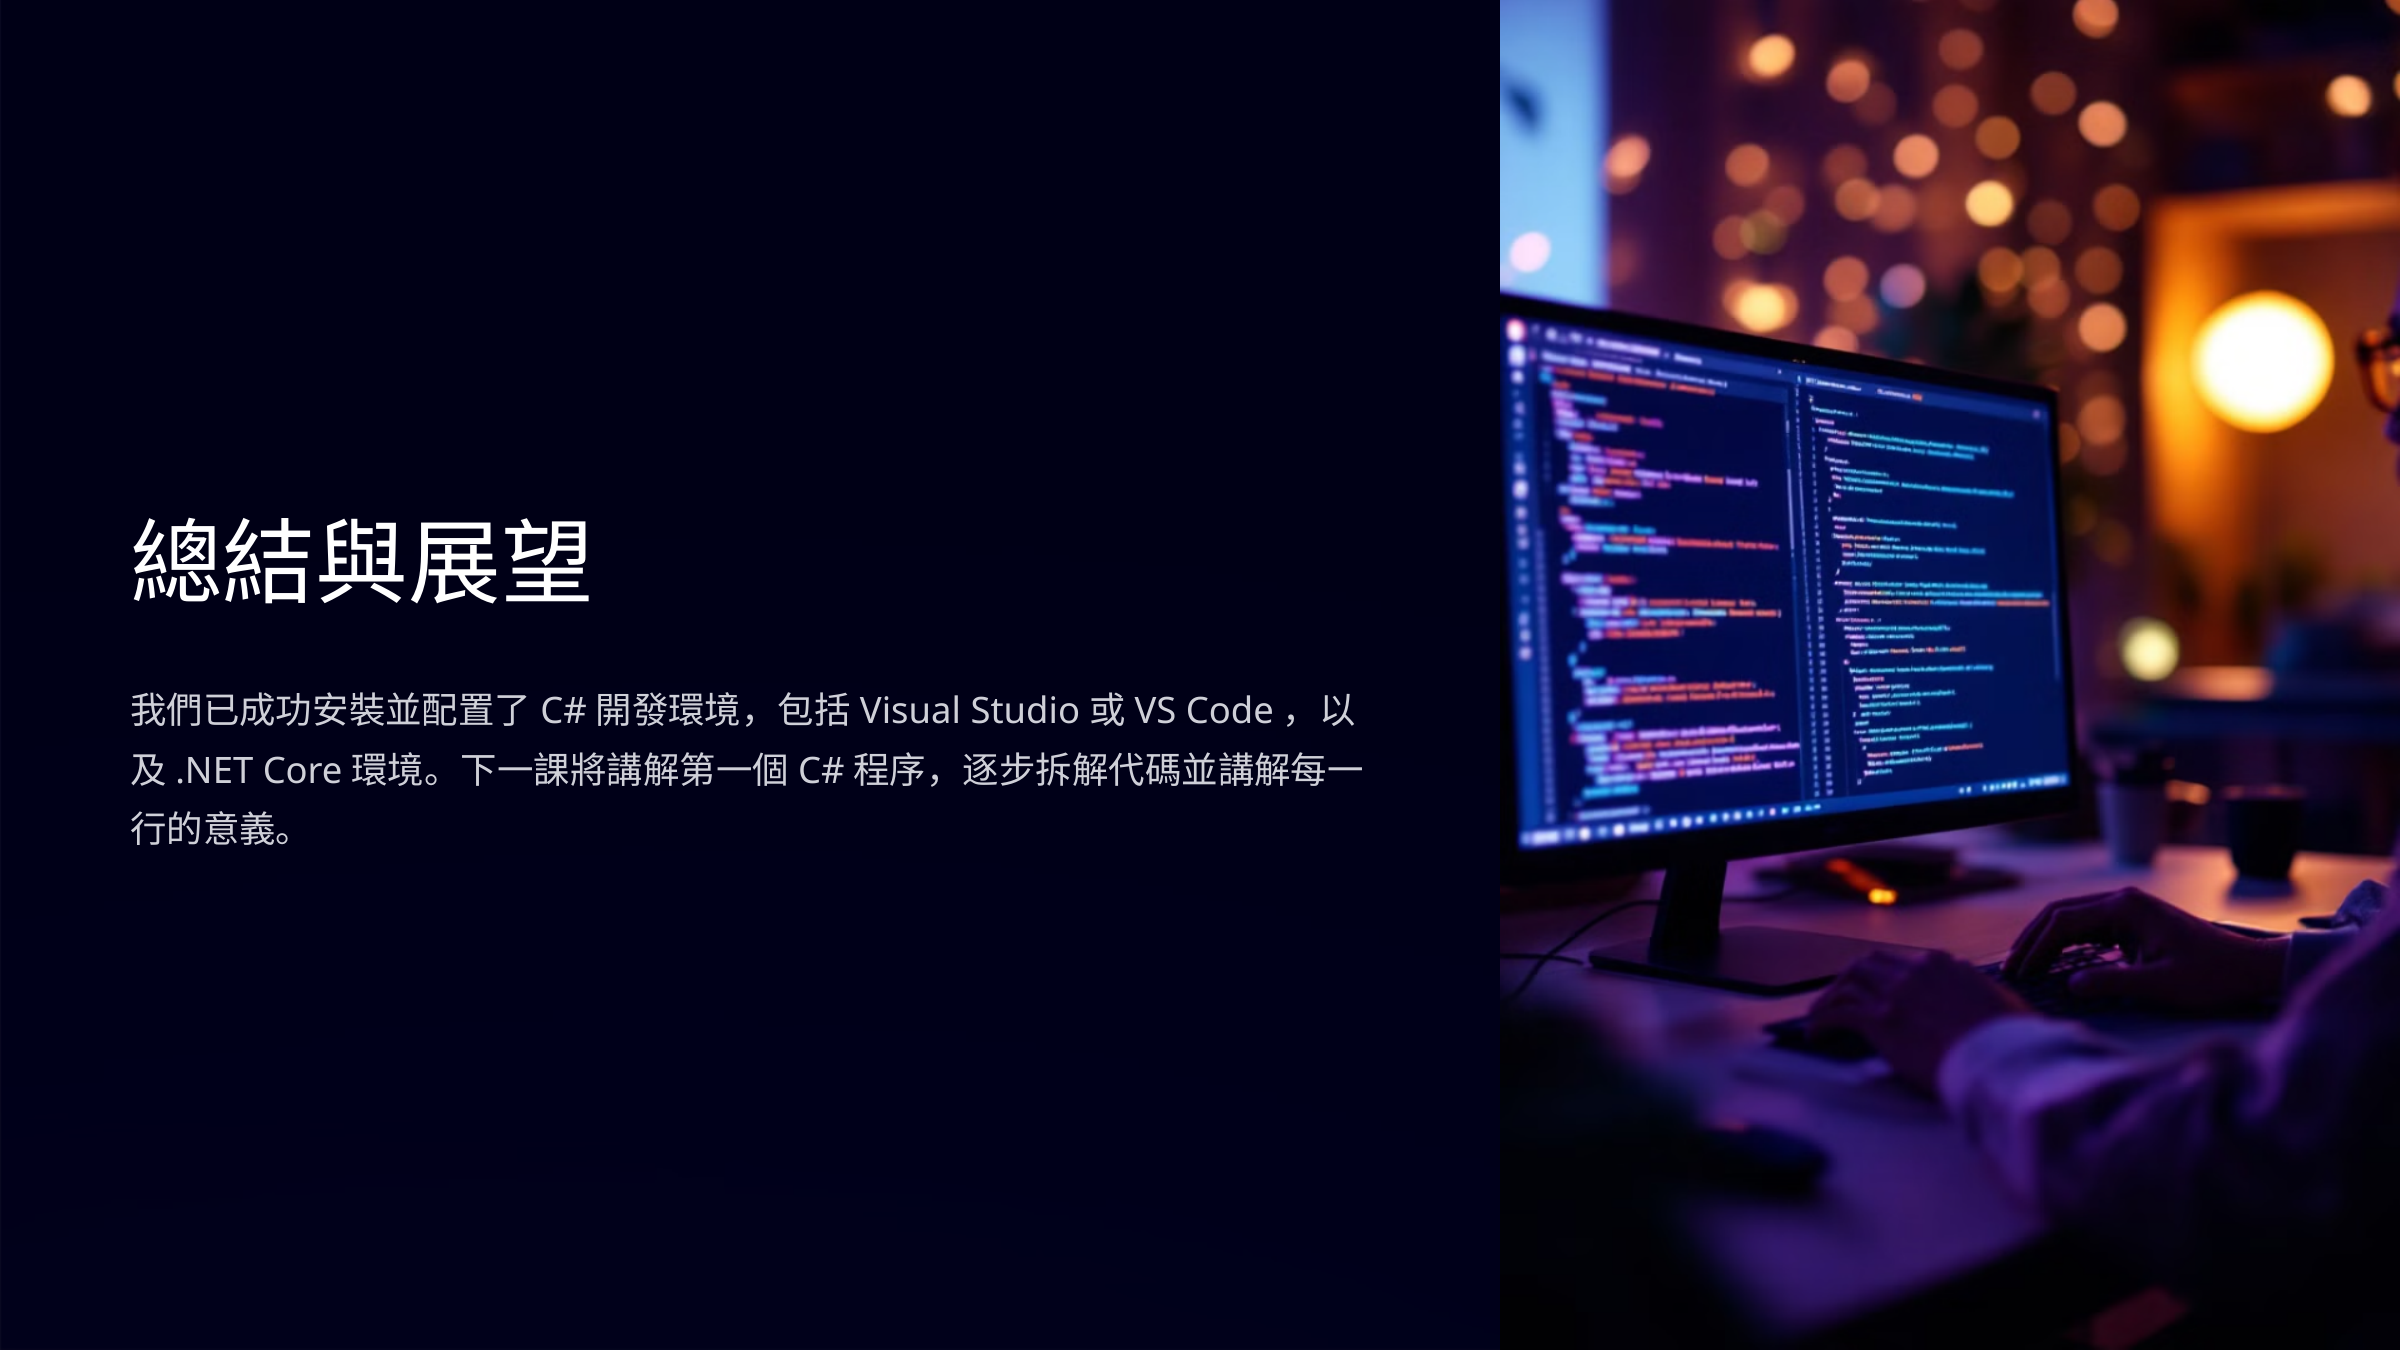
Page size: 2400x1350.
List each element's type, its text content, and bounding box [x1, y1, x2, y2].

picture [1499, 0, 2400, 1350]
text_box 總結與展望 [130, 499, 1061, 616]
text_box 我們已成功安裝並配置了C#開發環境，包括Visual Studio或VS Code，以及.NET Core環境。下一課將講解第一個C#程序，逐步拆解代碼並講解每一行的意義。 [130, 671, 1370, 851]
